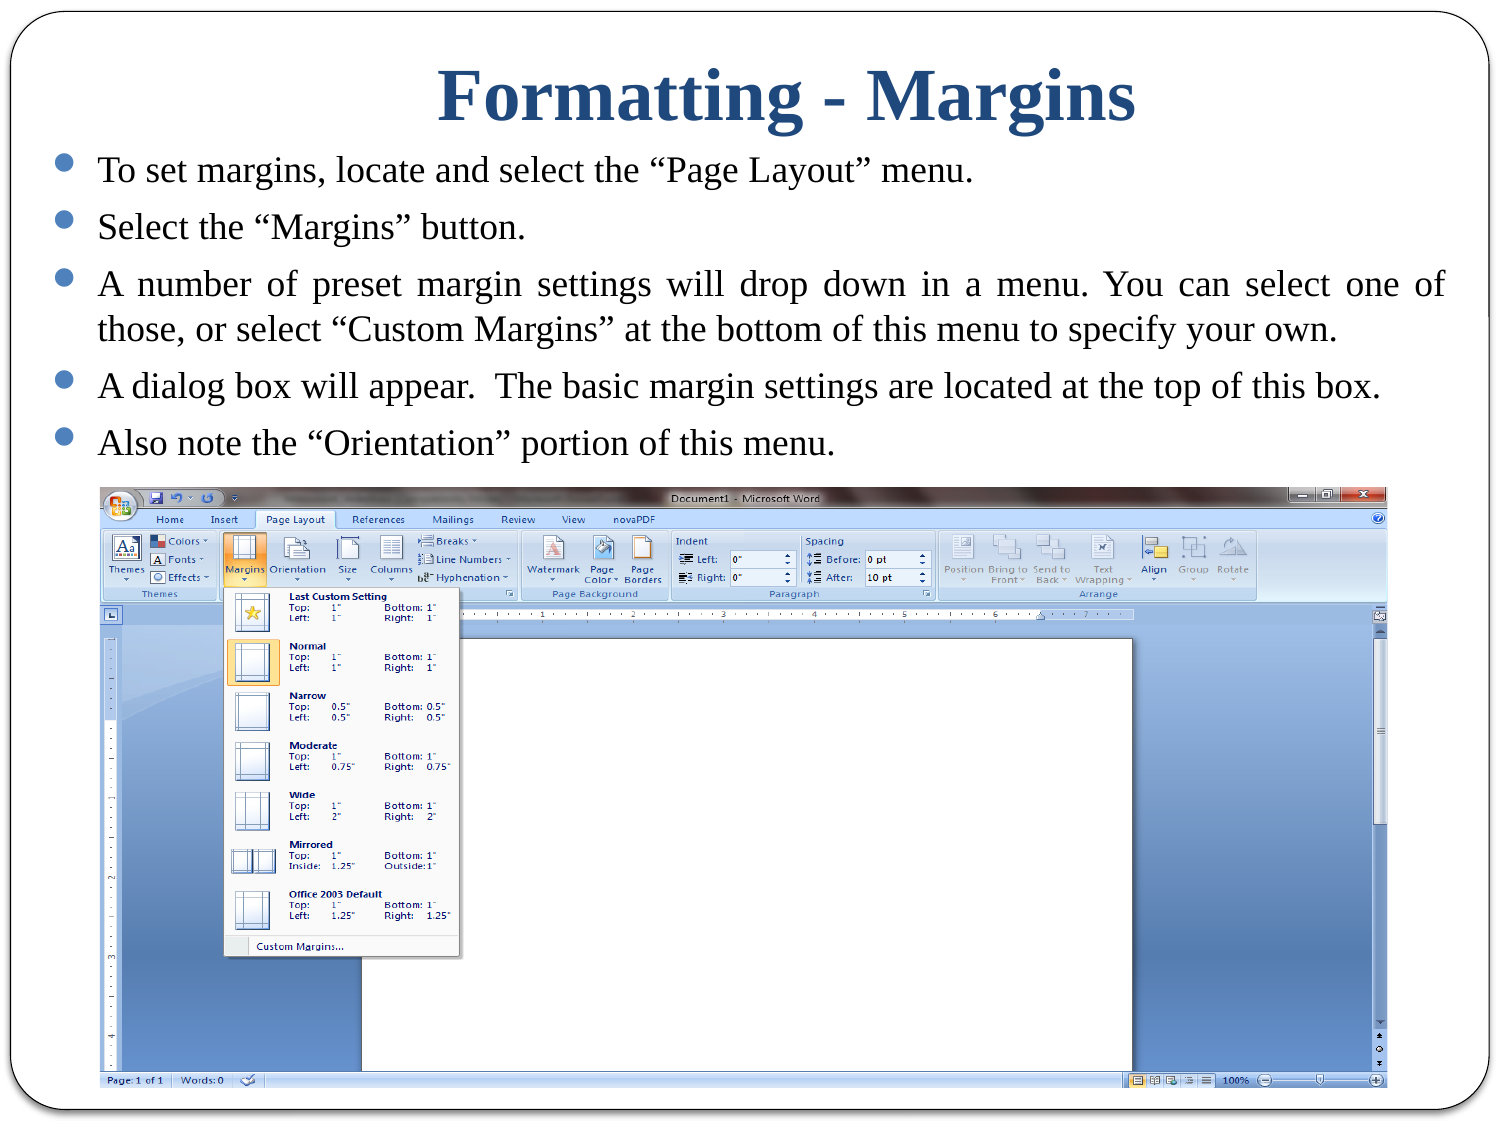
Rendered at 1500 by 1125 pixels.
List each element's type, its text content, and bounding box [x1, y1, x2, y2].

list To set margins, locate and select the “Page Layout” menu. Select the “Margins” button. A number of preset margin settings will drop down in a menu. You can select one of those, or select “Custom Margins” at the bottom of this menu to specify your own. A dialog box will appear. The basic margin settings are located at the top of this box. Also note the “Orientation” portion of this menu. [37, 137, 1463, 888]
title Formatting - Margins [150, 0, 1425, 150]
picture [99, 487, 1388, 1088]
